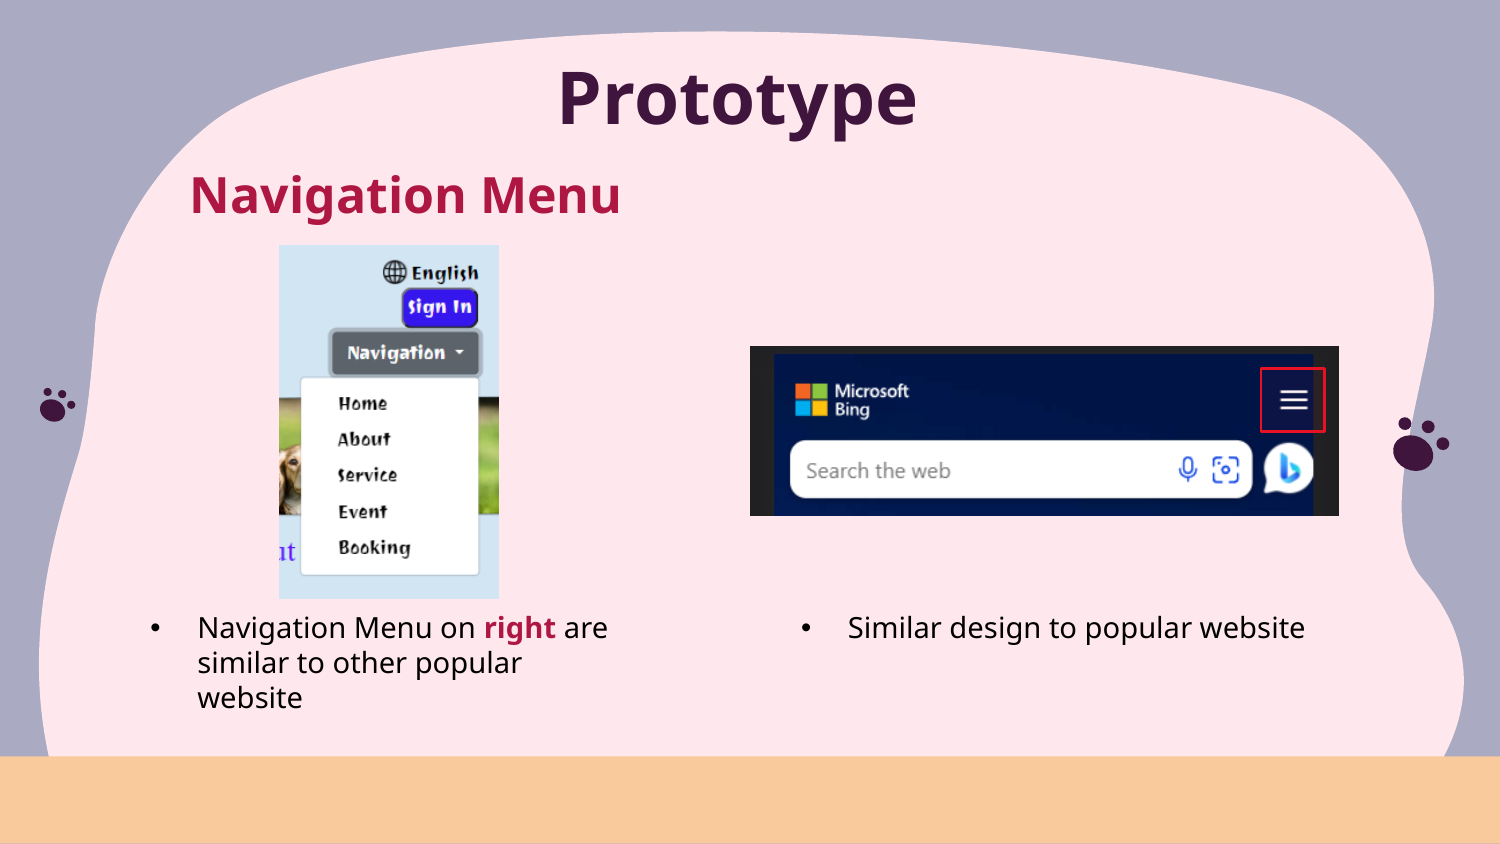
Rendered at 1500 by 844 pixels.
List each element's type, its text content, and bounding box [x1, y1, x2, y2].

title Prototype [483, 48, 992, 142]
picture [279, 245, 499, 599]
text_box Navigation Menu [170, 167, 643, 220]
text_box Navigation Menu on right are similar to other popular website [135, 602, 643, 722]
picture [749, 346, 1339, 517]
text_box Similar design to popular website [786, 602, 1325, 687]
